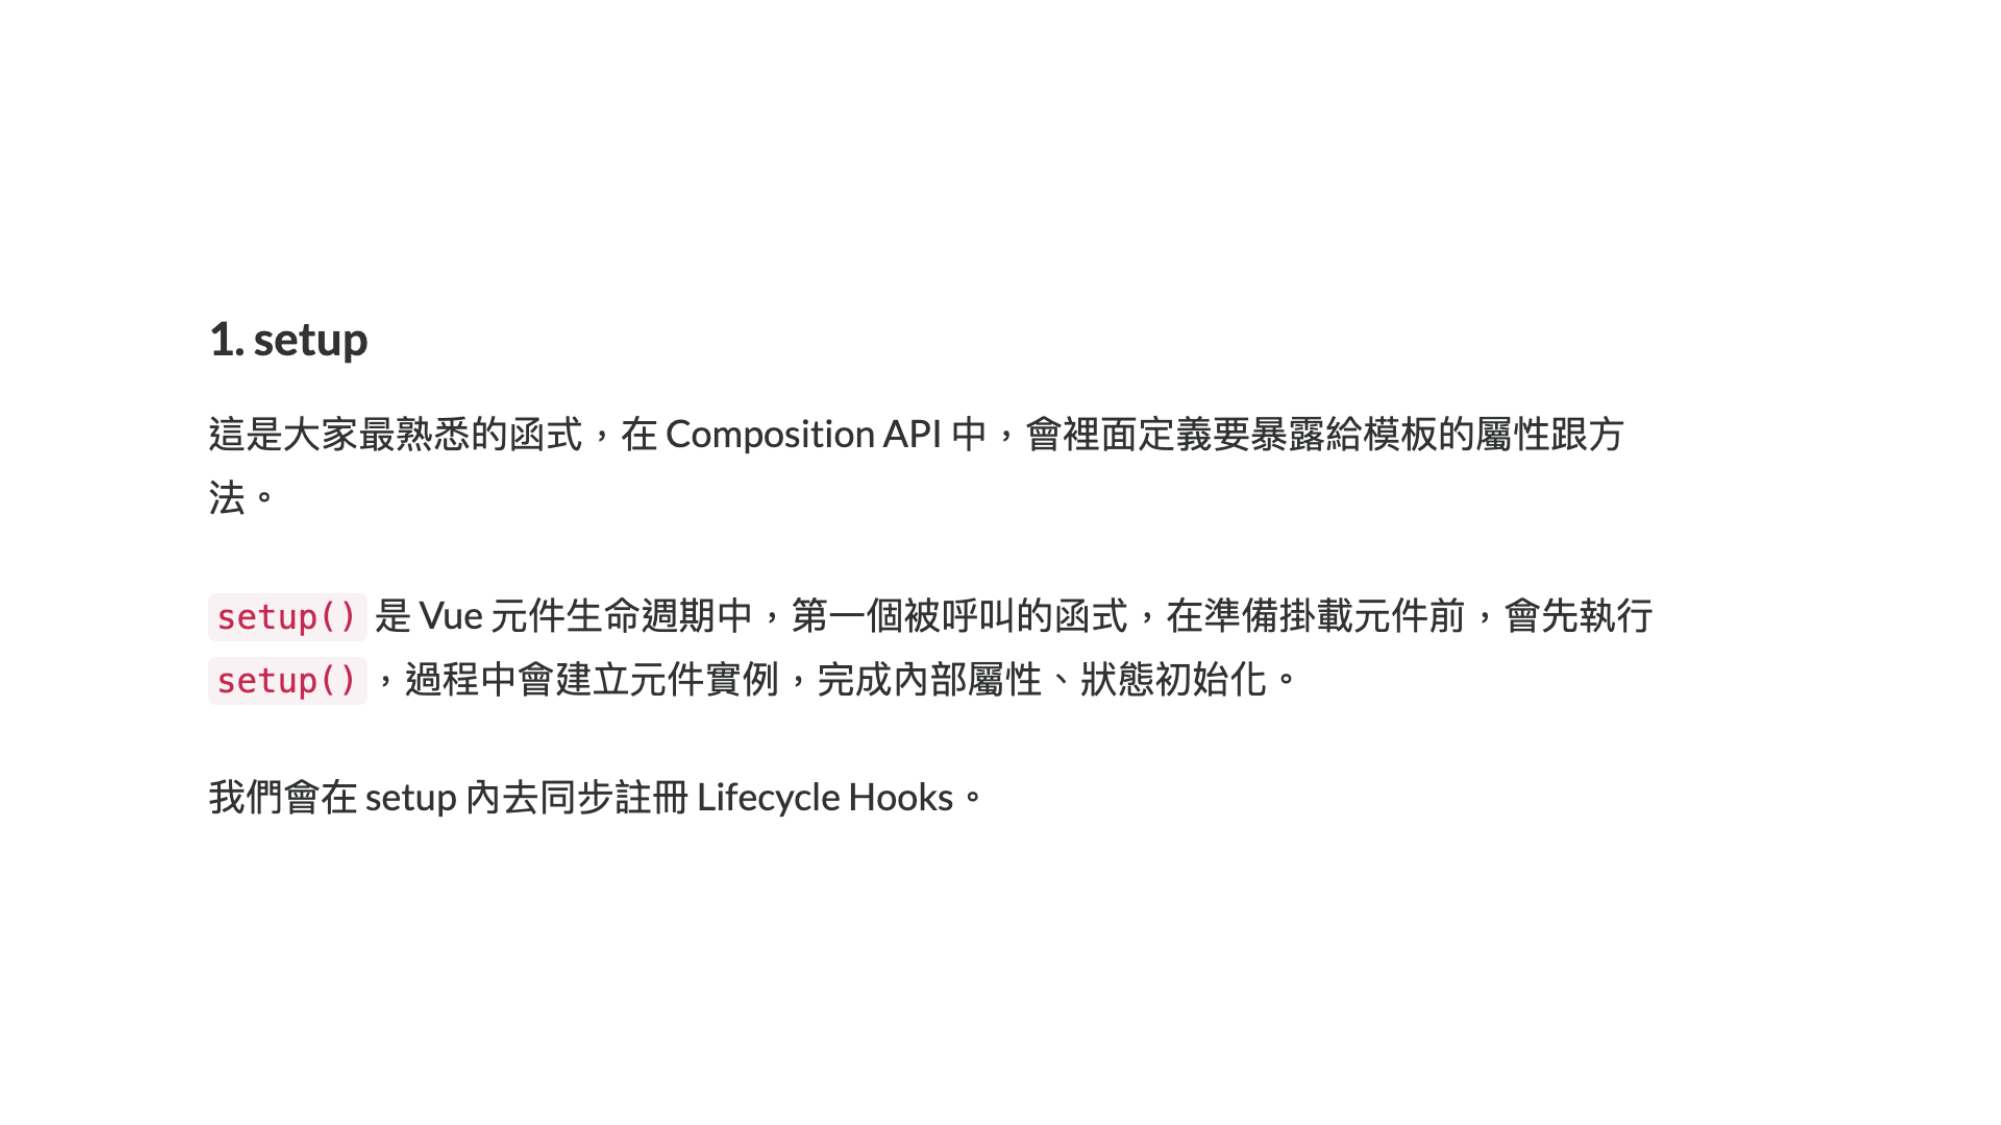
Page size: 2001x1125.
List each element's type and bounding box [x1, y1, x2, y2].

picture [182, 299, 1664, 850]
